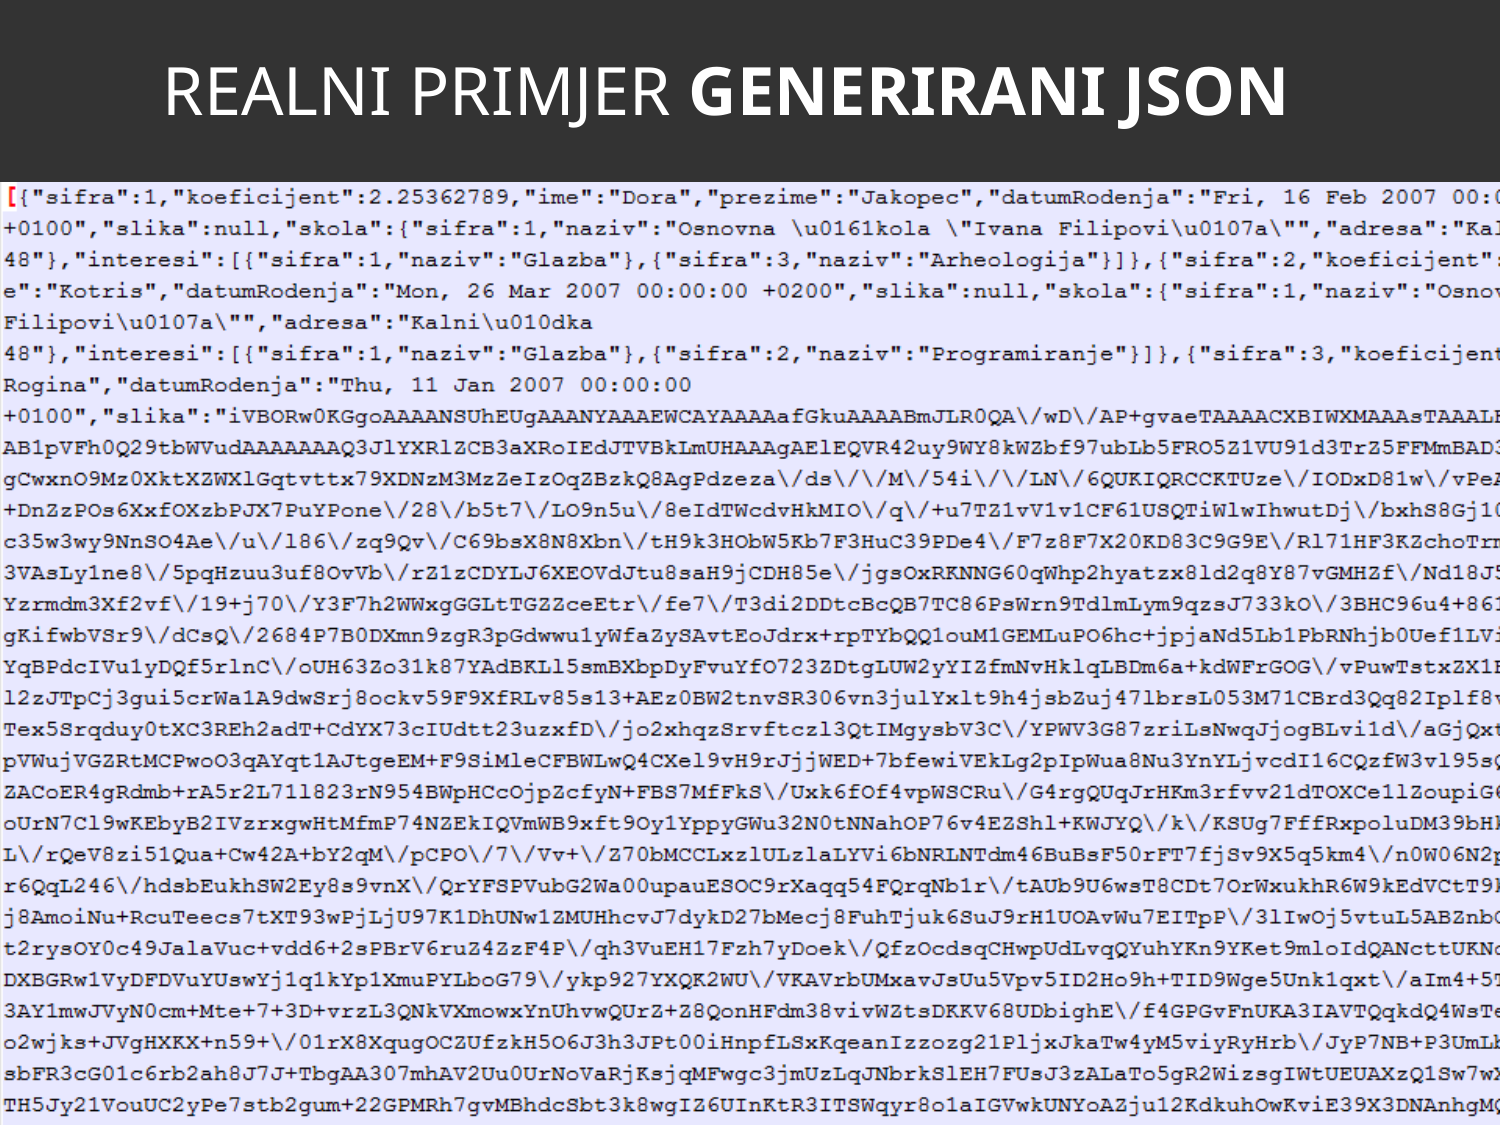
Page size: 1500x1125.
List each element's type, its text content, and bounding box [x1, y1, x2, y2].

picture [0, 182, 1500, 1125]
title Realni primjer generirani json [0, 0, 1500, 181]
